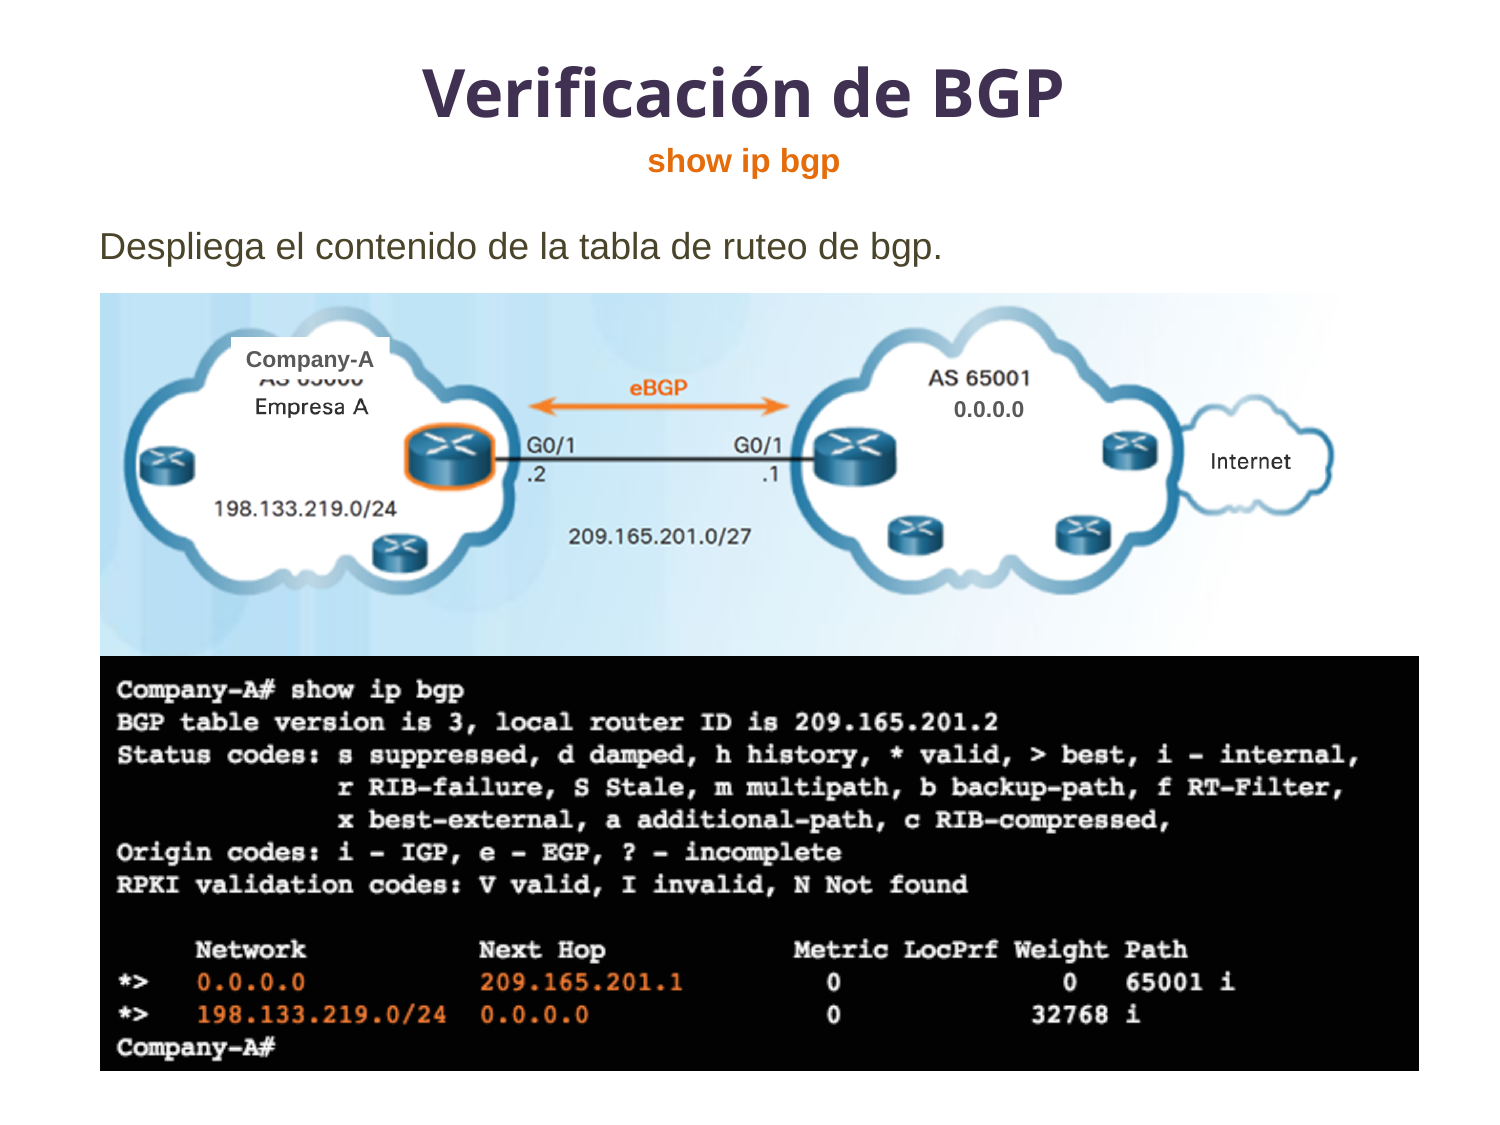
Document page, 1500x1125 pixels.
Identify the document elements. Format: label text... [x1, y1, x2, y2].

picture [100, 293, 1419, 1071]
text_box Despliega el contenido de la tabla de ruteo de bgp. [84, 207, 1473, 275]
text_box Verificación de BGP [29, 0, 1459, 185]
text_box show ip bgp [610, 119, 878, 187]
